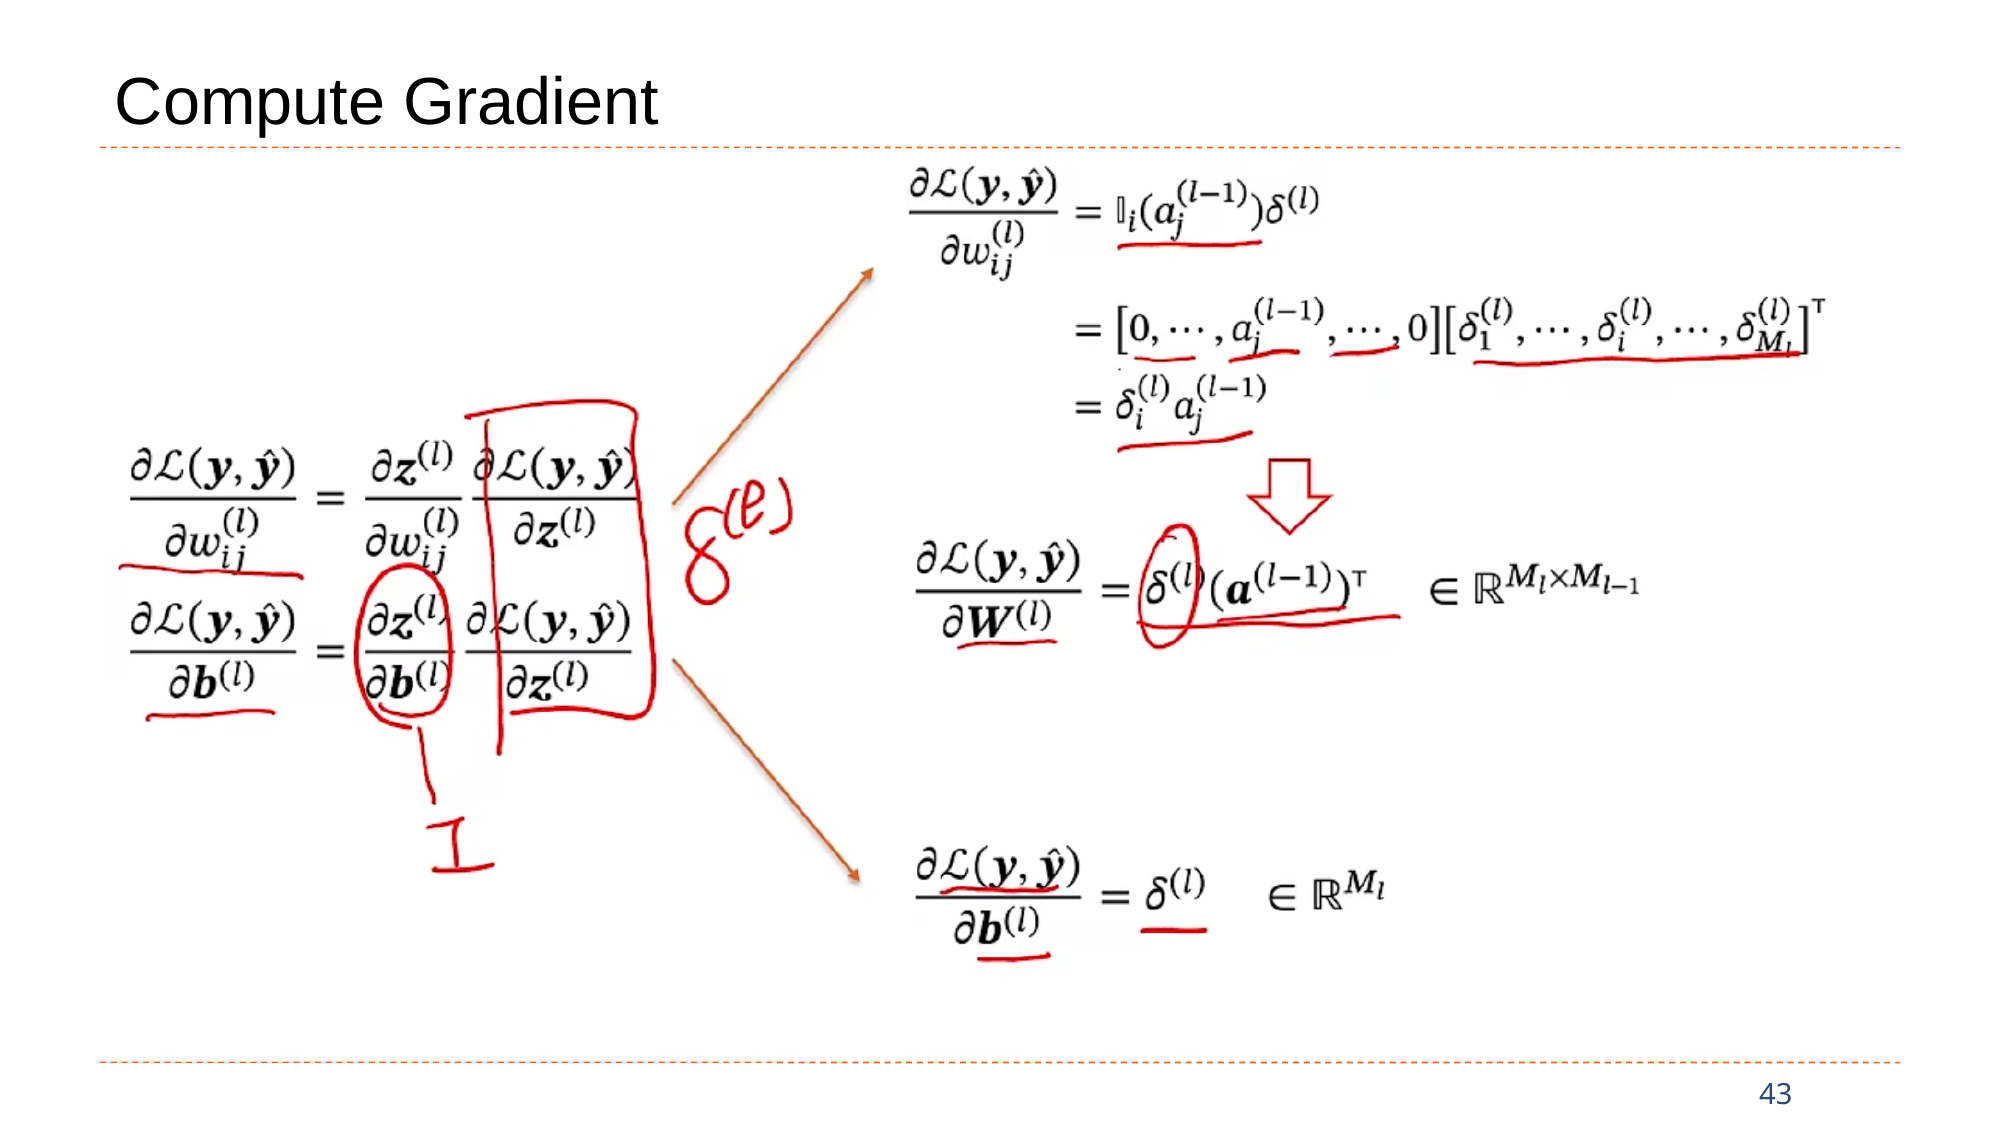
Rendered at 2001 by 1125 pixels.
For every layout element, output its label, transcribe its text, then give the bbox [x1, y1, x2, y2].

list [107, 162, 1893, 1051]
title Compute Gradient [99, 24, 1900, 146]
